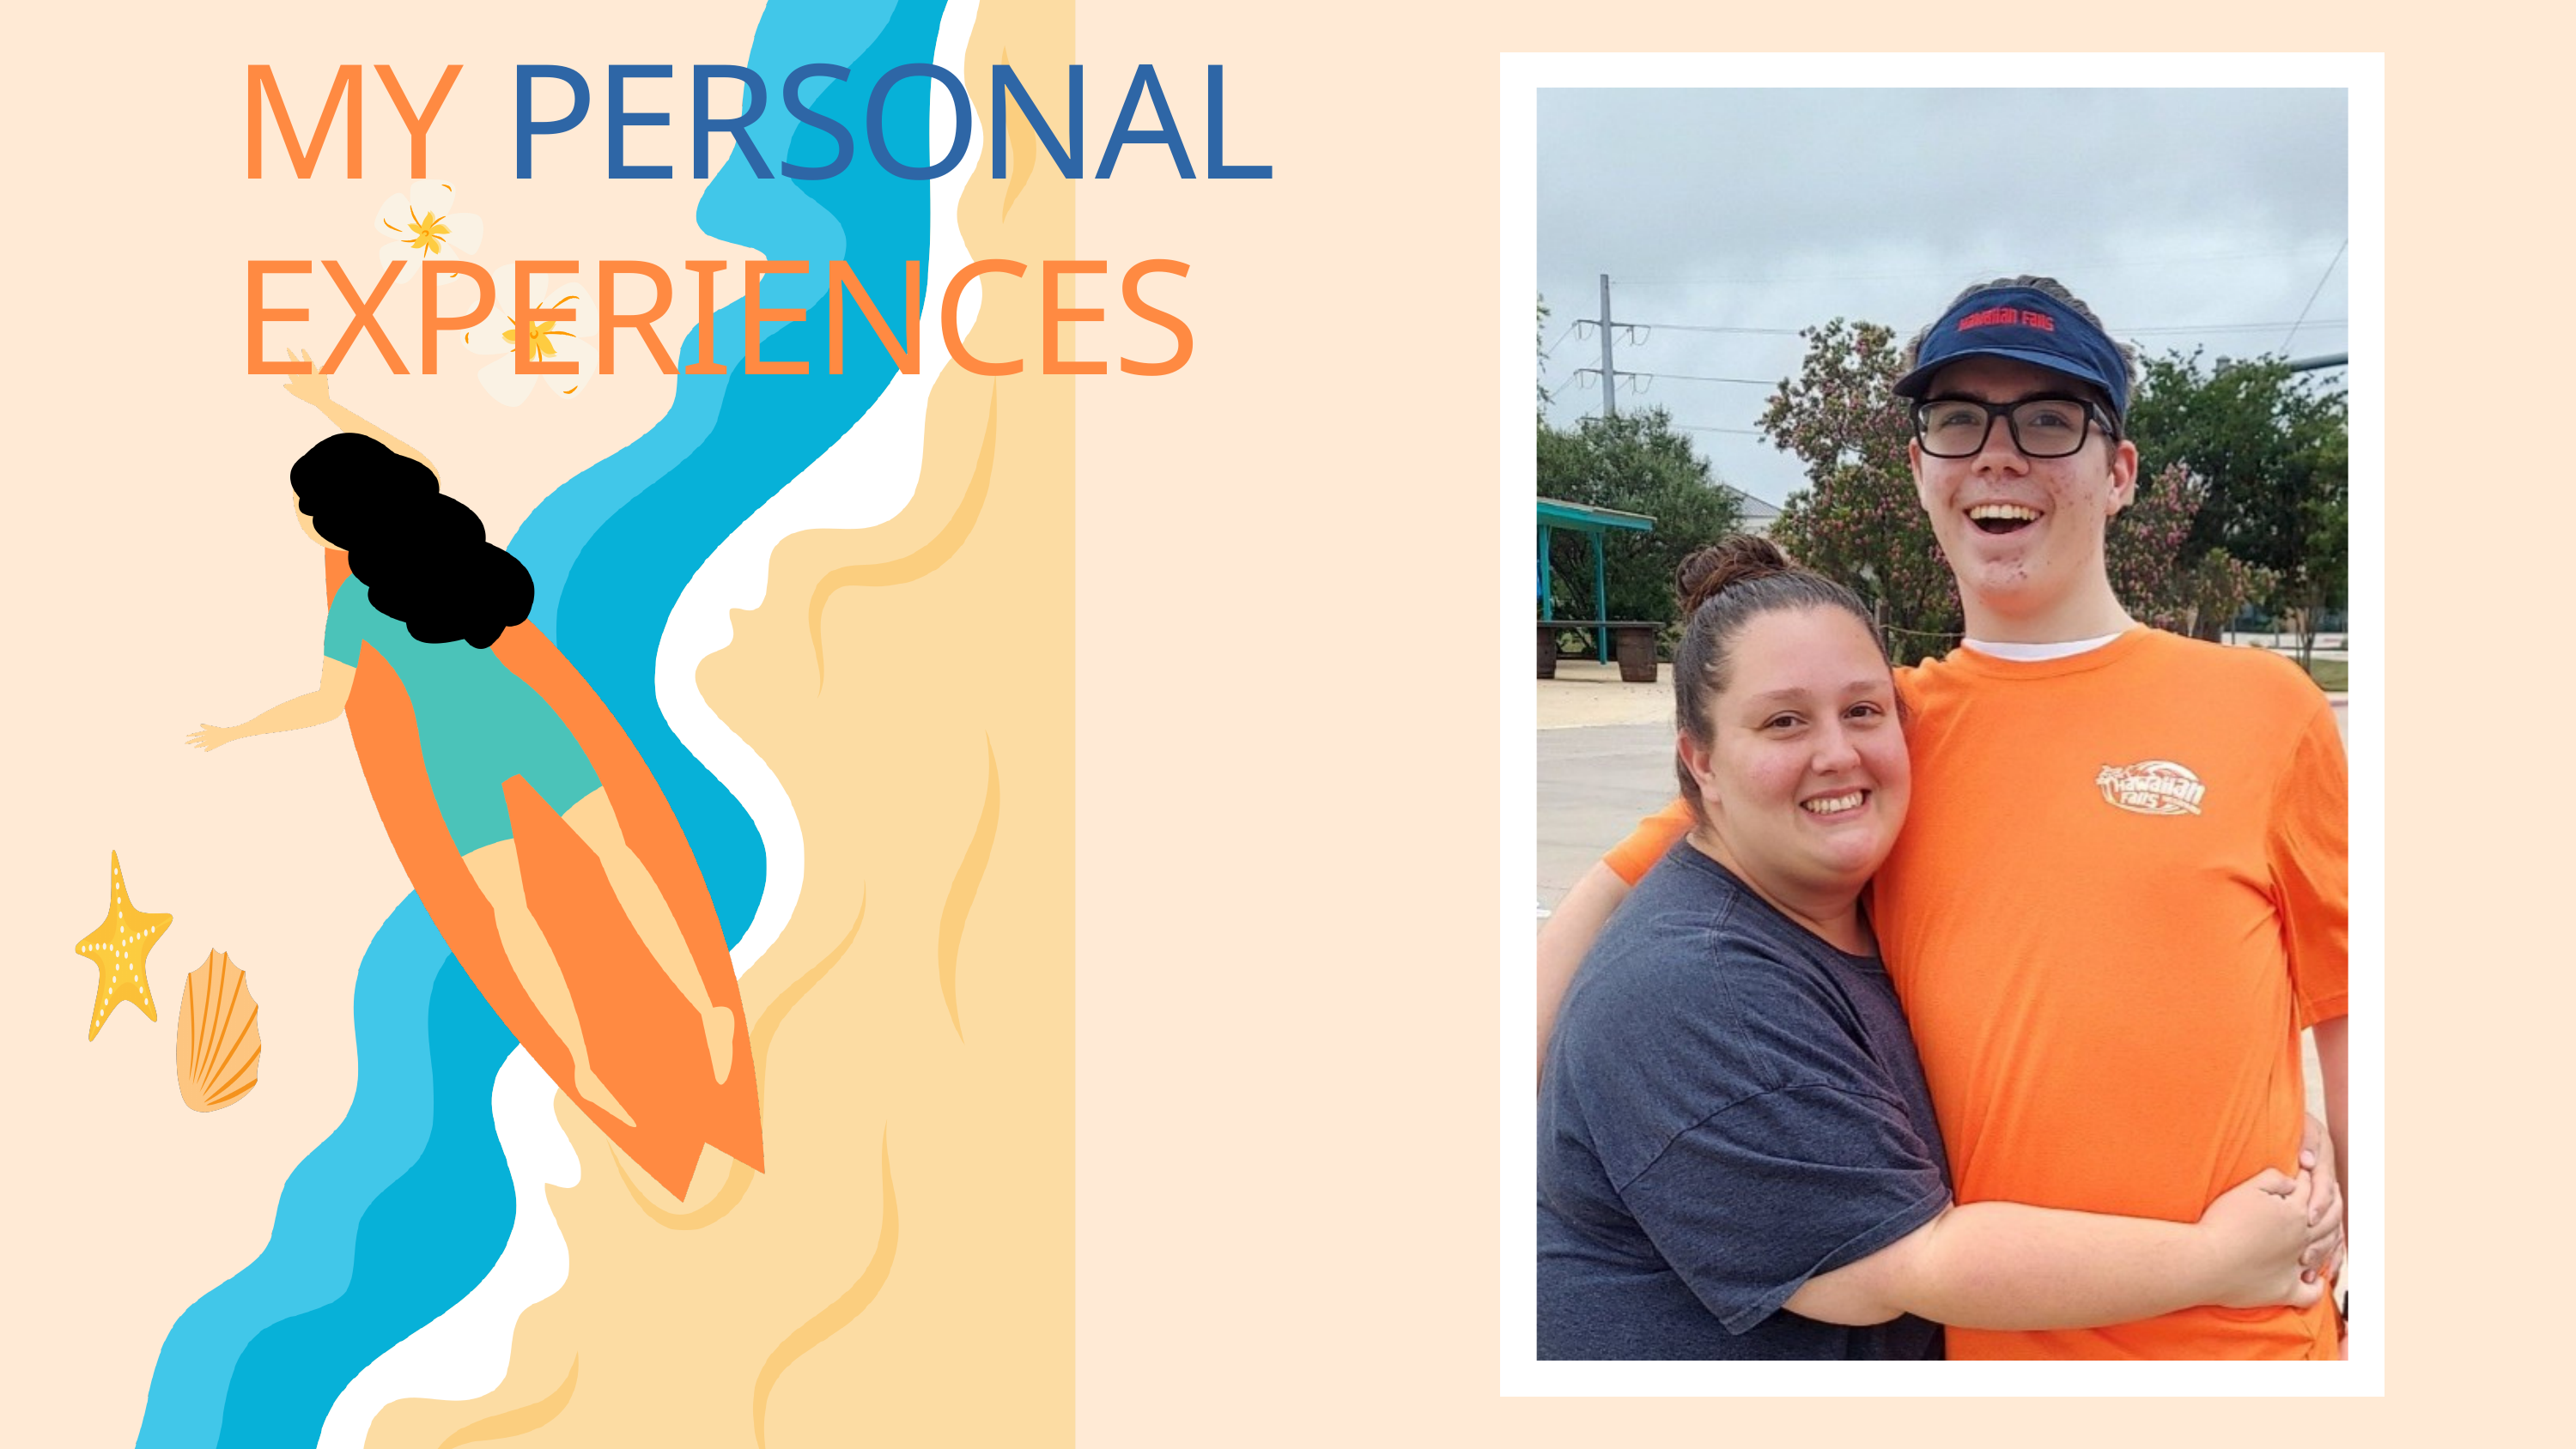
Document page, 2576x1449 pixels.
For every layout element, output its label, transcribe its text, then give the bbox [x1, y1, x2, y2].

text_box [0, 0, 1076, 1449]
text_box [1499, 52, 2385, 1397]
text_box [110, 337, 832, 1203]
text_box [75, 850, 262, 1113]
text_box MY PERSONAL EXPERIENCES [233, 15, 1624, 407]
